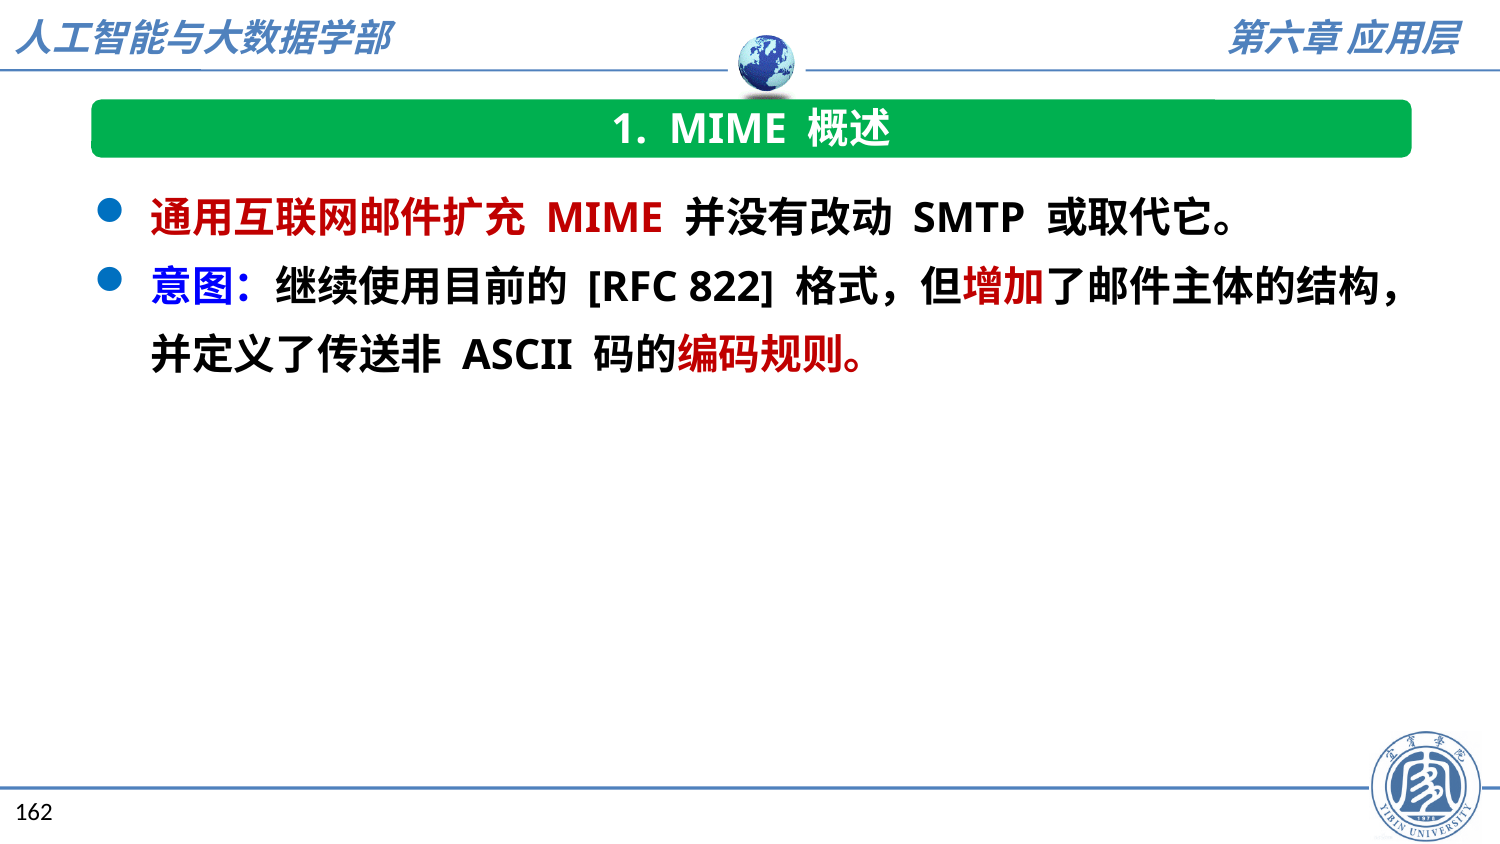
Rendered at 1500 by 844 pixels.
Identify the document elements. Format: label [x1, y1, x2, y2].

picture [736, 33, 796, 94]
text_box [91, 94, 1412, 159]
slide_number [0, 787, 350, 833]
text_box [79, 164, 1438, 386]
